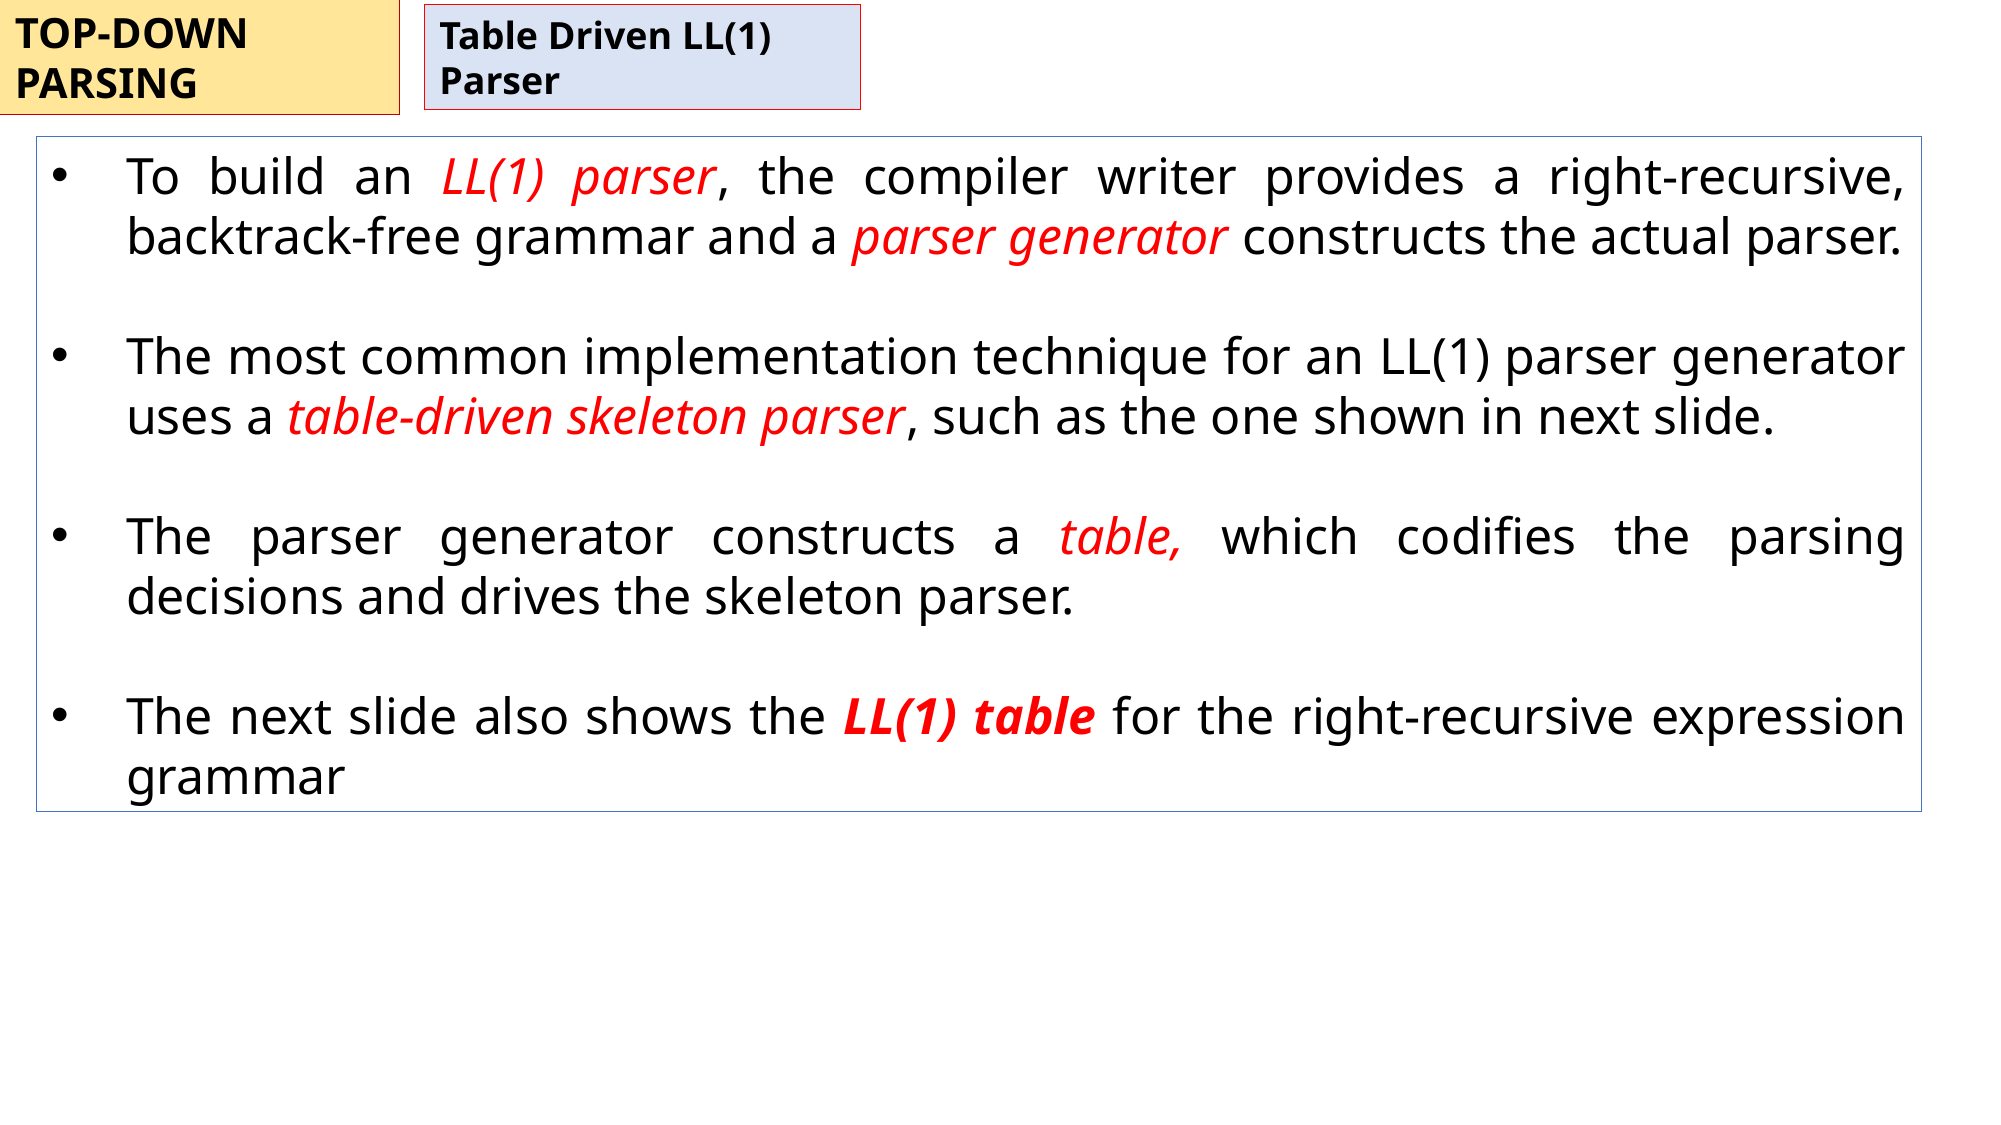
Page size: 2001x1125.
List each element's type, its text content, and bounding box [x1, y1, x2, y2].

text_box Table Driven LL(1) Parser [424, 4, 861, 110]
text_box TOP-DOWN PARSING [0, 0, 400, 115]
text_box To build an LL(1) parser, the compiler writer provides a right-recursive, backtrack-free grammar and a parser generator constructs the actual parser. The most common implementation technique for an LL(1) parser generator uses a table-driven skeleton parser, such as the one shown in next slide. The parser generator constructs a table, which codifies the parsing decisions and drives the skeleton parser. The next slide also shows the LL(1) table for the right-recursive expression grammar [36, 136, 1922, 812]
